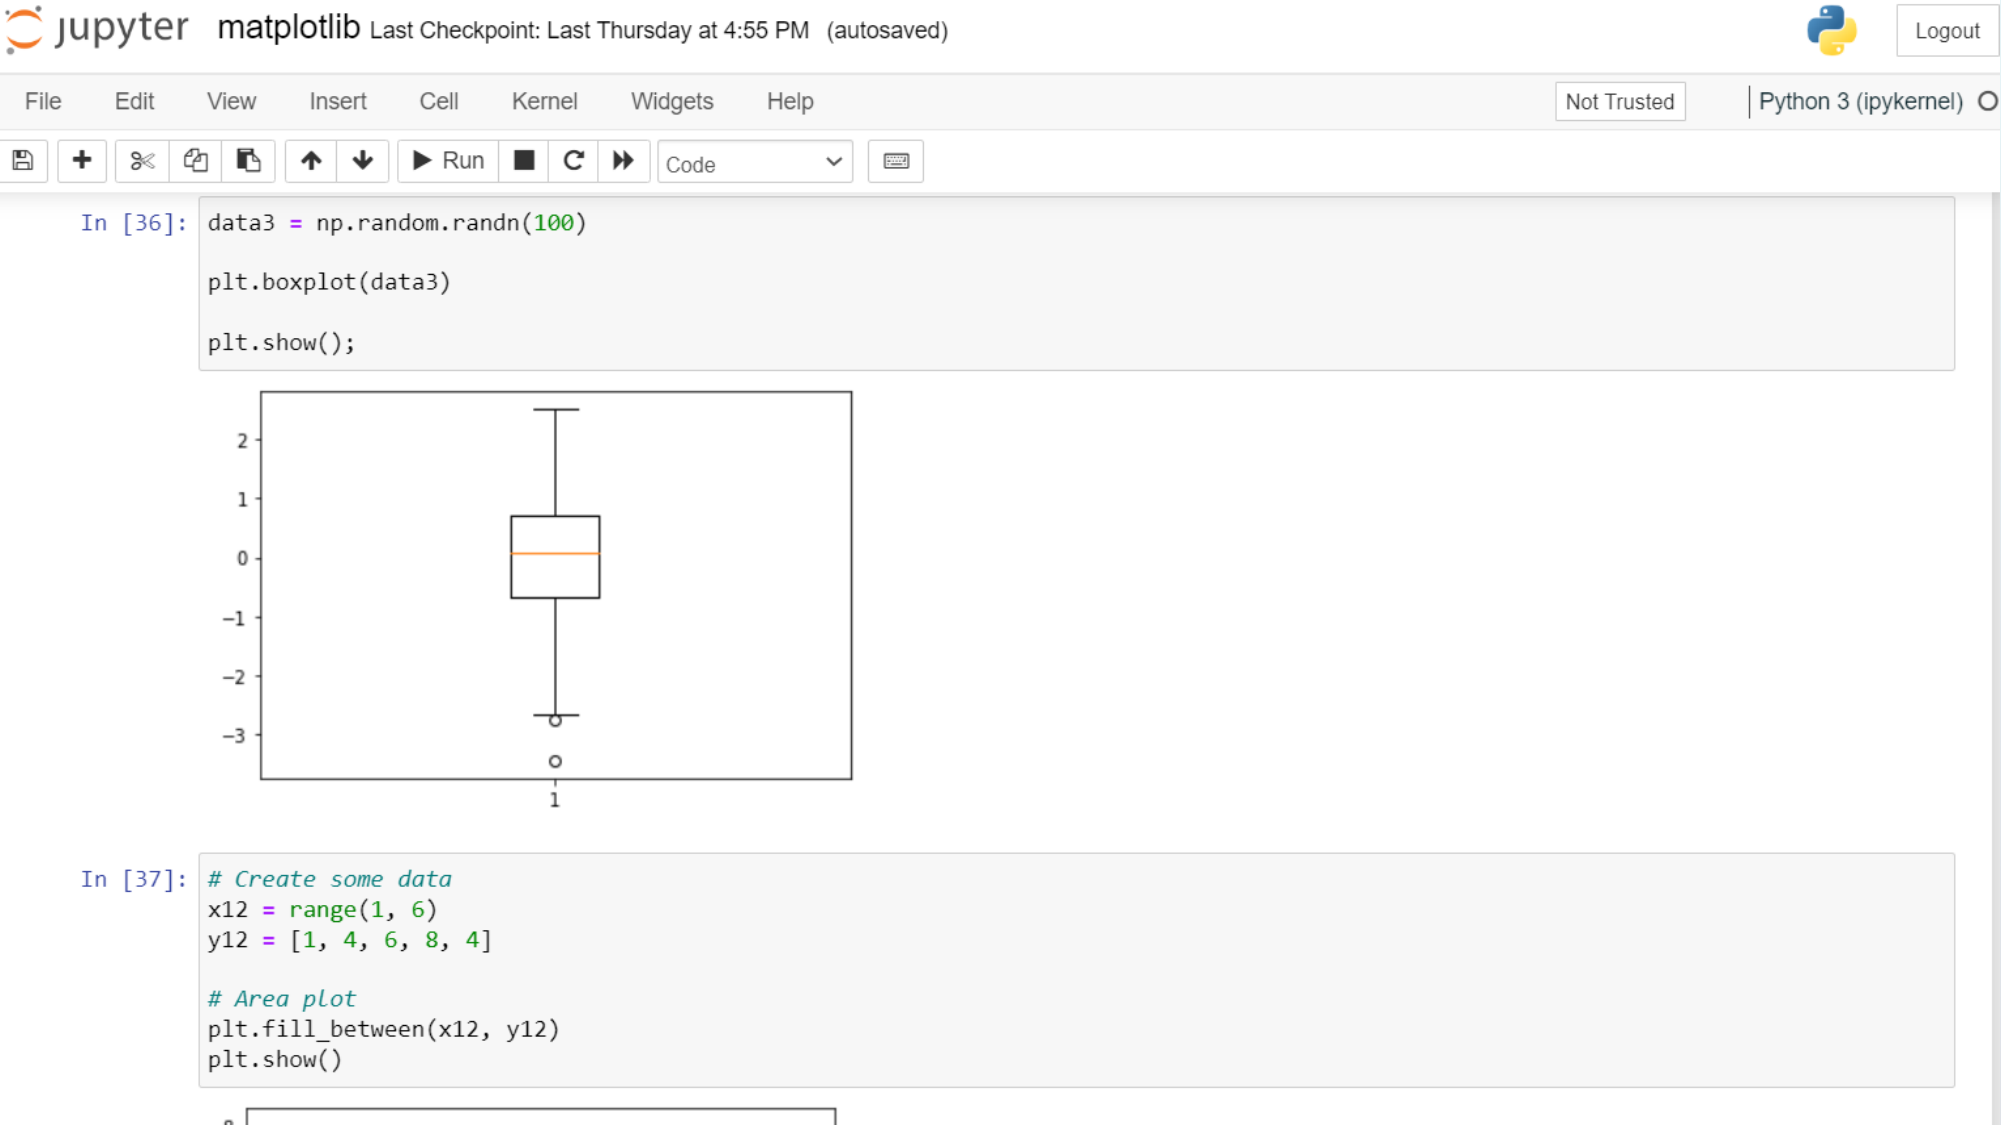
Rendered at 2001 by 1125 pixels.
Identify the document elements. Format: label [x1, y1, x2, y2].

list [0, 0, 2000, 1125]
